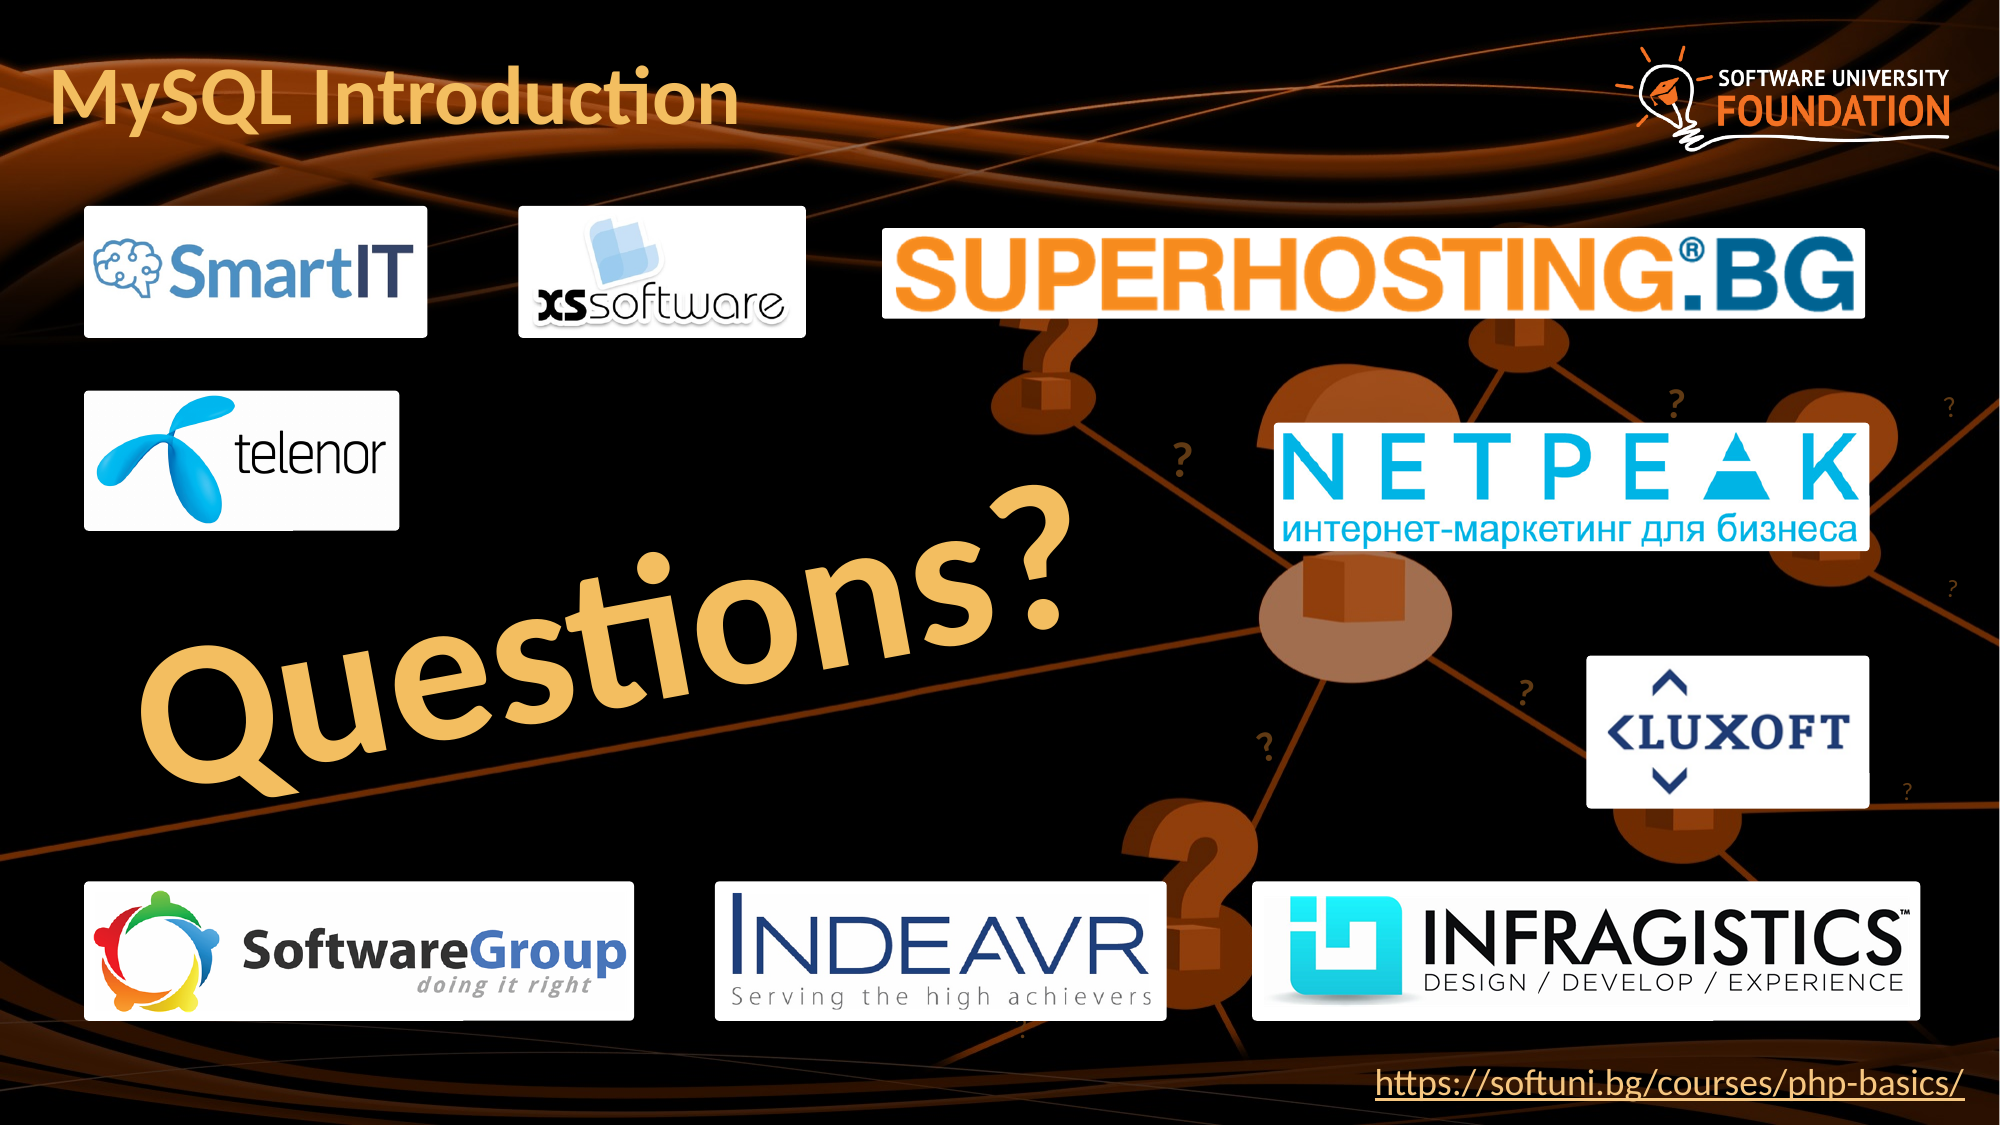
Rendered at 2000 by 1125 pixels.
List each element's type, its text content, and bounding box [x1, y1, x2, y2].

list https://softuni.bg/courses/php-basics/ [250, 1050, 1971, 1108]
picture [0, 0, 2000, 1125]
title MySQL Introduction [30, 6, 1602, 189]
